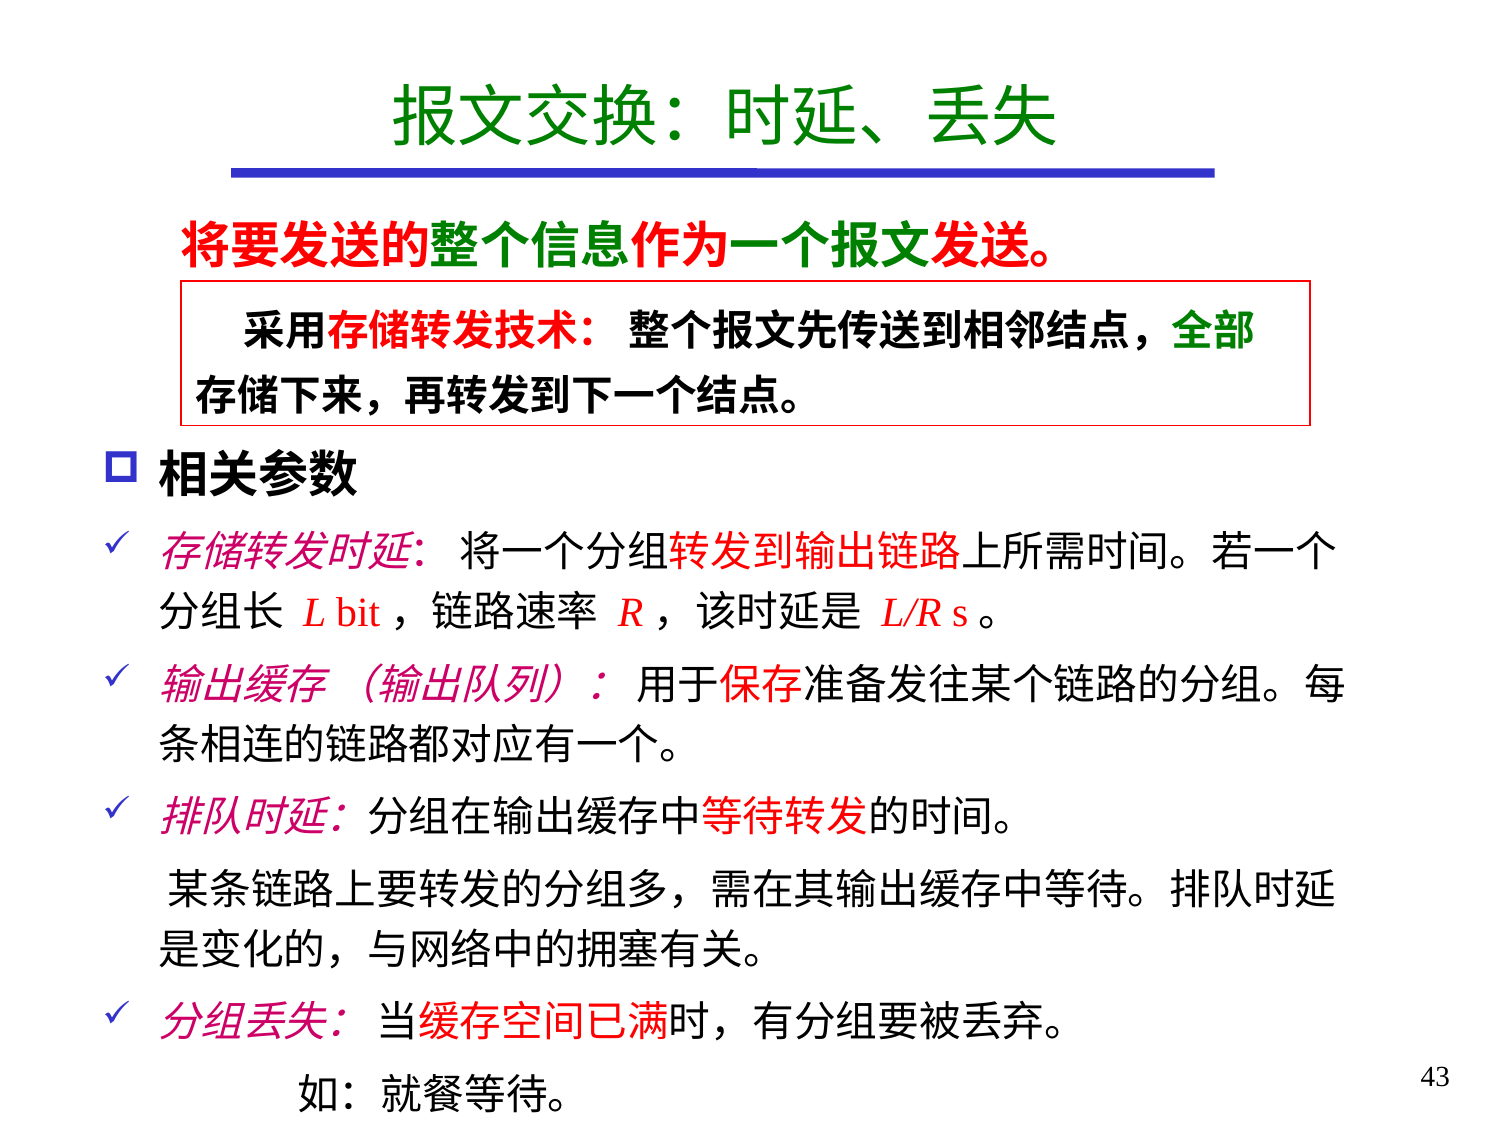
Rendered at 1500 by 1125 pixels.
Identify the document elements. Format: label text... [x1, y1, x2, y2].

text_box 相关参数 存储转发时延： 将一个分组转发到输出链路上所需时间。若一个分组长 L bit，链路速率 R，该时延是 L/R s。 输出缓存 （输出队列）： 用于保存准备发往某个链路的分组。每条相连的链路都对应有一个。 排队时延：分组在输出缓存中等待转发的时间。 某条链路上要转发的分组多，需在其输出缓存中等待。排队时延是变化的，与网络中的拥塞有关。 分组丢失： 当缓存空间已满时，有分组要被丢弃。 如：就餐等待。 [87, 423, 1390, 1041]
text_box 采用存储转发技术： 整个报文先传送到相邻结点，全部存储下来，再转发到下一个结点。 [181, 280, 1311, 423]
slide_number 43 [1362, 1050, 1466, 1125]
title 报文交换：时延、丢失 [87, 28, 1363, 199]
list 将要发送的整个信息作为一个报文发送。 [107, 193, 1384, 287]
